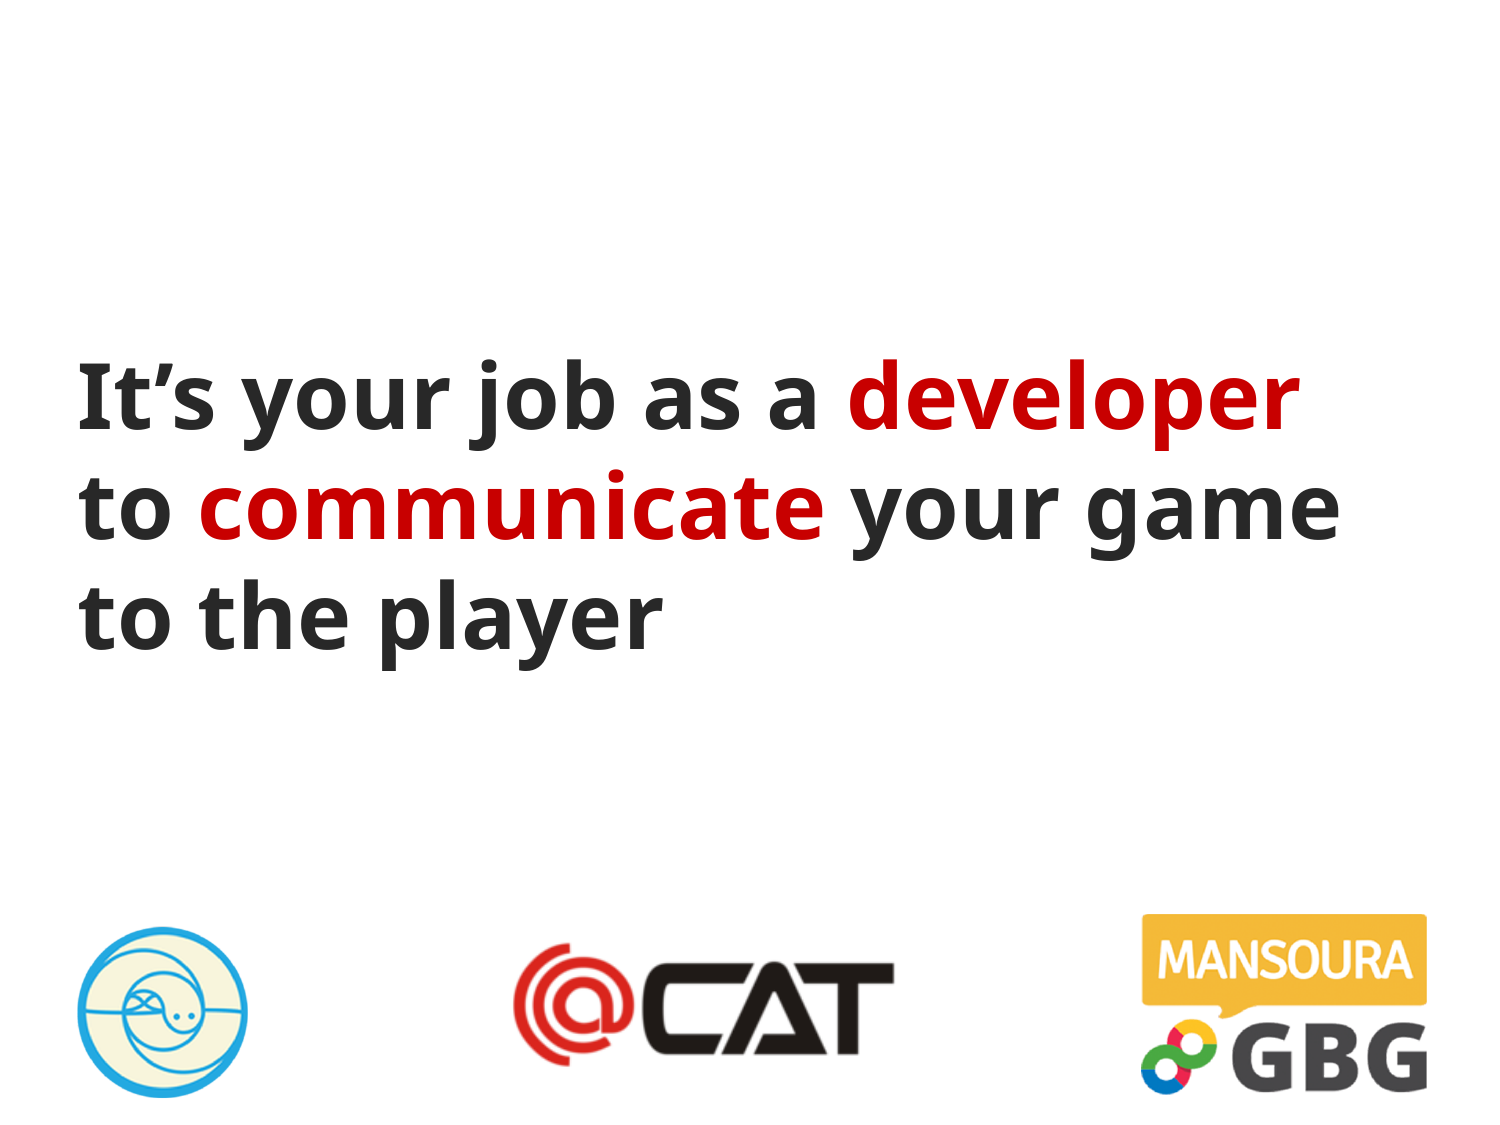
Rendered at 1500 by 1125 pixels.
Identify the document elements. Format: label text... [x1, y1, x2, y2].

picture [512, 940, 896, 1070]
title It’s your job as a developer to communicate your game to the player [62, 312, 1413, 693]
picture [1137, 910, 1432, 1100]
picture [75, 924, 250, 1100]
